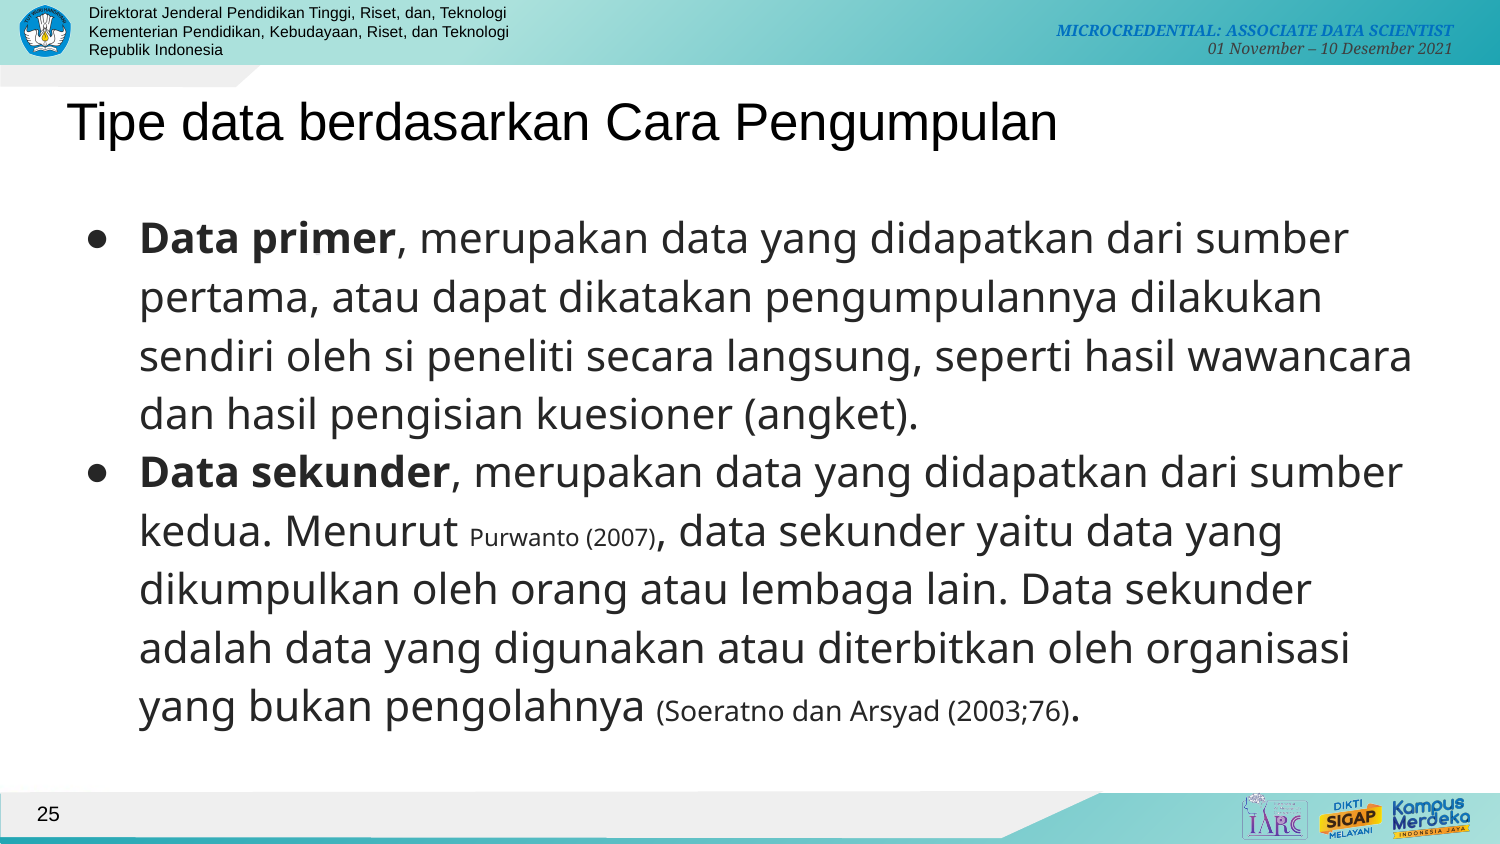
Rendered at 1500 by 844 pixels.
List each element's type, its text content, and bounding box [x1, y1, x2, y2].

picture [1319, 796, 1382, 842]
picture [1393, 798, 1470, 839]
picture [0, 65, 1500, 843]
list Data primer, merupakan data yang didapatkan dari sumber pertama, atau dapat dikatakan pengumpulannya dilakukan sendiri oleh si peneliti secara langsung, seperti hasil wawancara dan hasil pengisian kuesioner (angket). Data sekunder, merupakan data yang didapatkan dari sumber kedua. Menurut Purwanto (2007), data sekunder yaitu data yang dikumpulkan oleh orang atau lembaga lain. Data sekunder adalah data yang digunakan atau diterbitkan oleh organisasi yang bukan pengolahnya (Soeratno dan Arsyad (2003;76). [51, 189, 1449, 750]
slide_number 25 [0, 790, 75, 836]
picture [16, 3, 74, 61]
title Tipe data berdasarkan Cara Pengumpulan [51, 72, 1449, 167]
